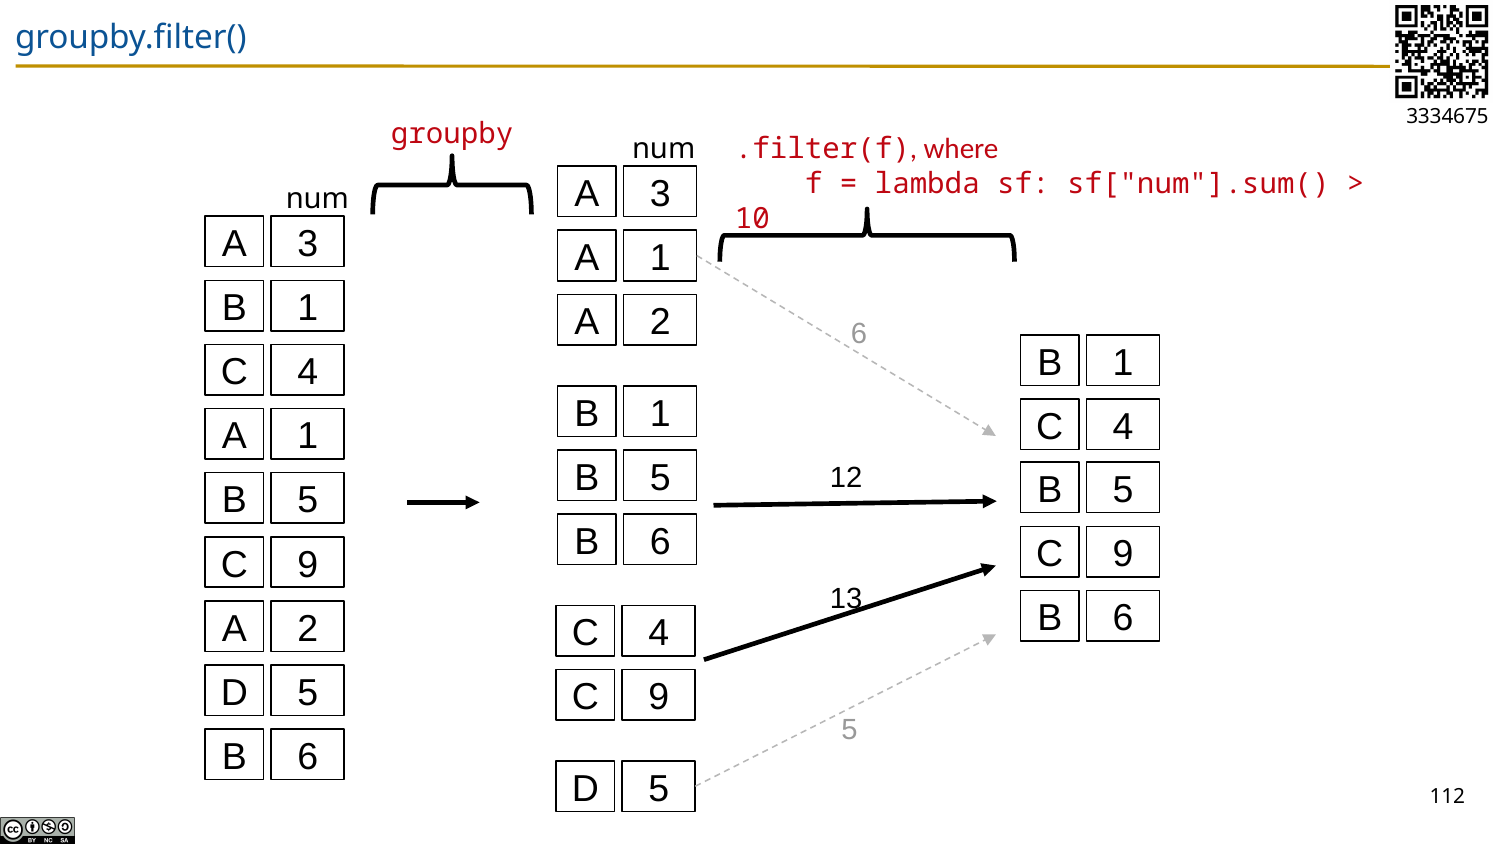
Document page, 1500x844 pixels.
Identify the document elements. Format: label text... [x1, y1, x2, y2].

text_box 3 [623, 180, 697, 217]
slide_number 112 [1389, 764, 1480, 830]
text_box 1 [270, 408, 345, 459]
text_box 2 [270, 600, 345, 652]
text_box 6 [270, 729, 345, 780]
text_box num [617, 114, 719, 180]
text_box B [557, 385, 617, 437]
text_box A [204, 408, 264, 459]
text_box 4 [1086, 398, 1160, 450]
text_box 9 [621, 669, 689, 721]
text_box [713, 500, 997, 506]
text_box C [204, 536, 264, 588]
text_box B [1020, 334, 1079, 386]
text_box A [204, 600, 264, 652]
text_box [696, 255, 997, 437]
text_box 1 [270, 280, 345, 331]
text_box [373, 164, 532, 215]
text_box B [557, 449, 617, 501]
text_box num [270, 163, 373, 229]
text_box B [204, 729, 264, 780]
text_box A [557, 230, 617, 281]
text_box B [557, 514, 617, 565]
text_box 12 [814, 444, 878, 494]
text_box .filter(f), where f = lambda sf: sf["num"].sum() > 10 [719, 114, 1392, 206]
text_box B [1020, 462, 1079, 513]
picture [0, 817, 75, 844]
text_box 4 [270, 344, 345, 395]
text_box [703, 565, 996, 633]
text_box 6 [1086, 590, 1160, 642]
text_box B [1020, 590, 1079, 642]
text_box 9 [1086, 526, 1160, 577]
text_box C [556, 605, 615, 656]
text_box 4 [621, 605, 696, 656]
text_box 9 [270, 536, 345, 588]
text_box C [204, 344, 264, 395]
text_box 5 [621, 760, 696, 812]
text_box C [556, 669, 615, 721]
text_box 5 [270, 665, 345, 716]
text_box 3 [270, 229, 345, 267]
text_box 5 [623, 449, 697, 501]
text_box groupby [372, 99, 532, 164]
text_box 1 [623, 385, 691, 437]
text_box 5 [270, 472, 345, 524]
text_box 5 [1086, 462, 1160, 513]
text_box A [204, 216, 264, 267]
text_box C [1020, 398, 1079, 450]
text_box A [557, 294, 617, 345]
text_box 2 [623, 294, 691, 345]
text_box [694, 634, 997, 787]
text_box C [1020, 526, 1079, 577]
text_box B [204, 280, 264, 331]
title groupby.filter() [0, 0, 1398, 65]
text_box 1 [1086, 334, 1160, 386]
text_box 1 [623, 230, 697, 281]
text_box A [557, 166, 617, 217]
text_box 6 [623, 514, 697, 565]
text_box D [556, 760, 615, 812]
text_box [720, 208, 1015, 262]
text_box D [204, 665, 264, 716]
picture [1389, 0, 1493, 103]
text_box B [204, 472, 264, 524]
